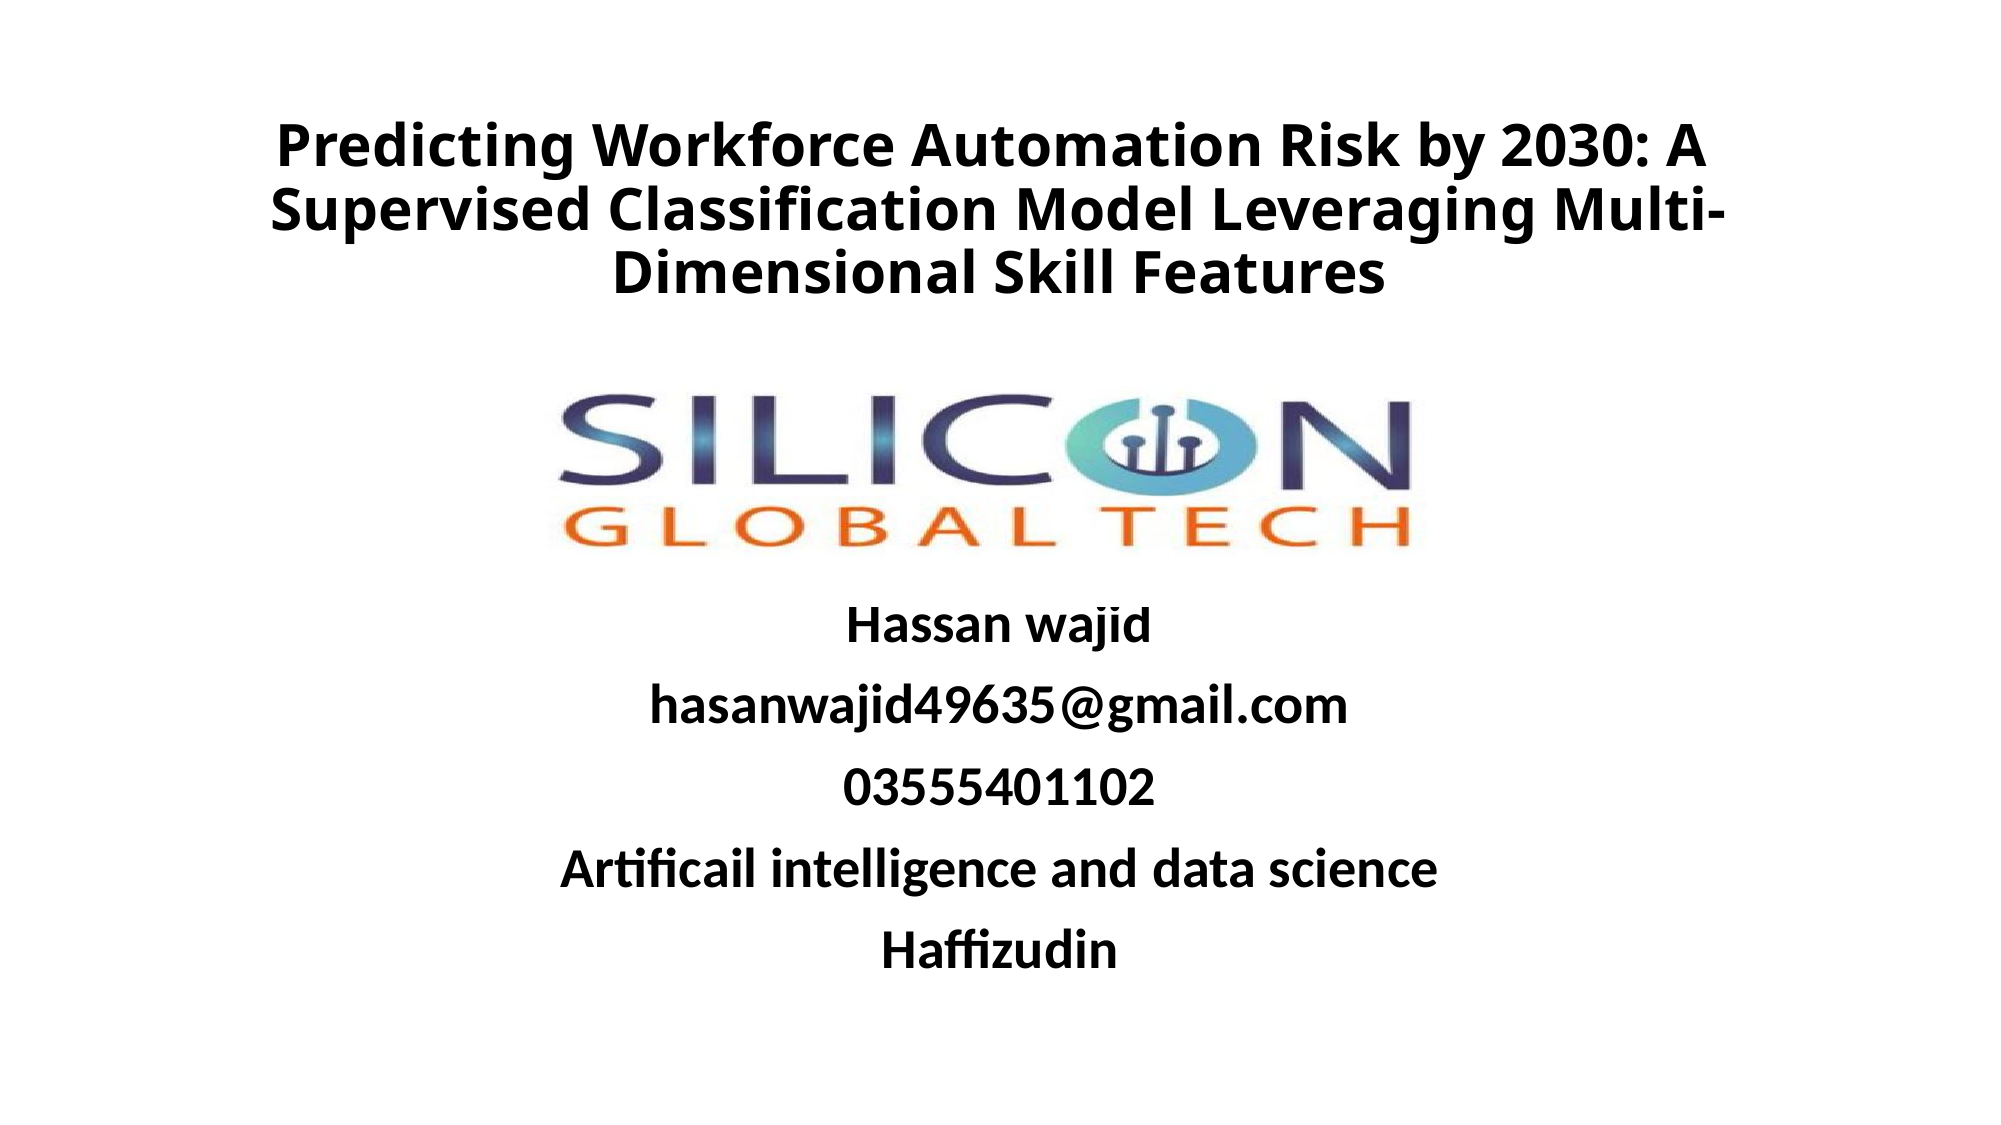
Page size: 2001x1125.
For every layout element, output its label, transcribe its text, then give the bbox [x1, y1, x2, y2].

title Predicting Workforce Automation Risk by 2030: A Supervised Classification Model Leveraging Multi-Dimensional Skill Features [249, 72, 1750, 314]
picture [415, 313, 1505, 608]
subtitle Hassan wajid hasanwajid49635@gmail.com 03555401102 Artificail intelligence and data science Haffizudin [249, 586, 1750, 1016]
